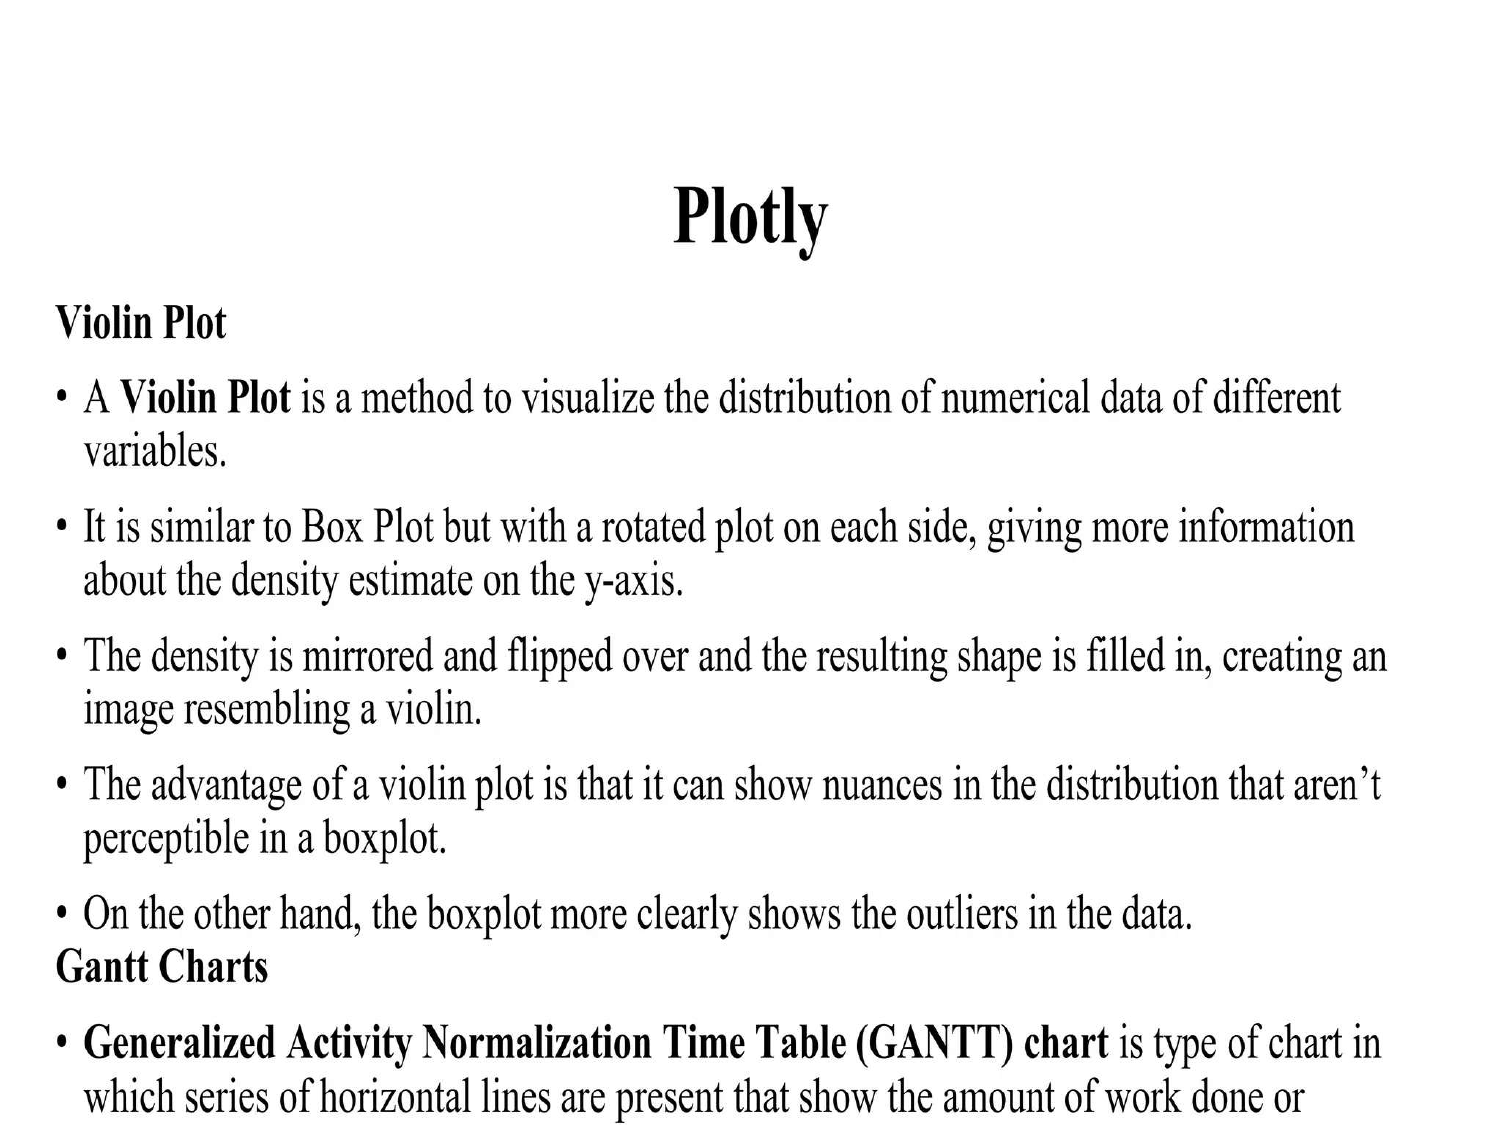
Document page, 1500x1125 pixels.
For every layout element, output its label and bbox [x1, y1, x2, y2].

picture [0, 140, 1500, 1125]
